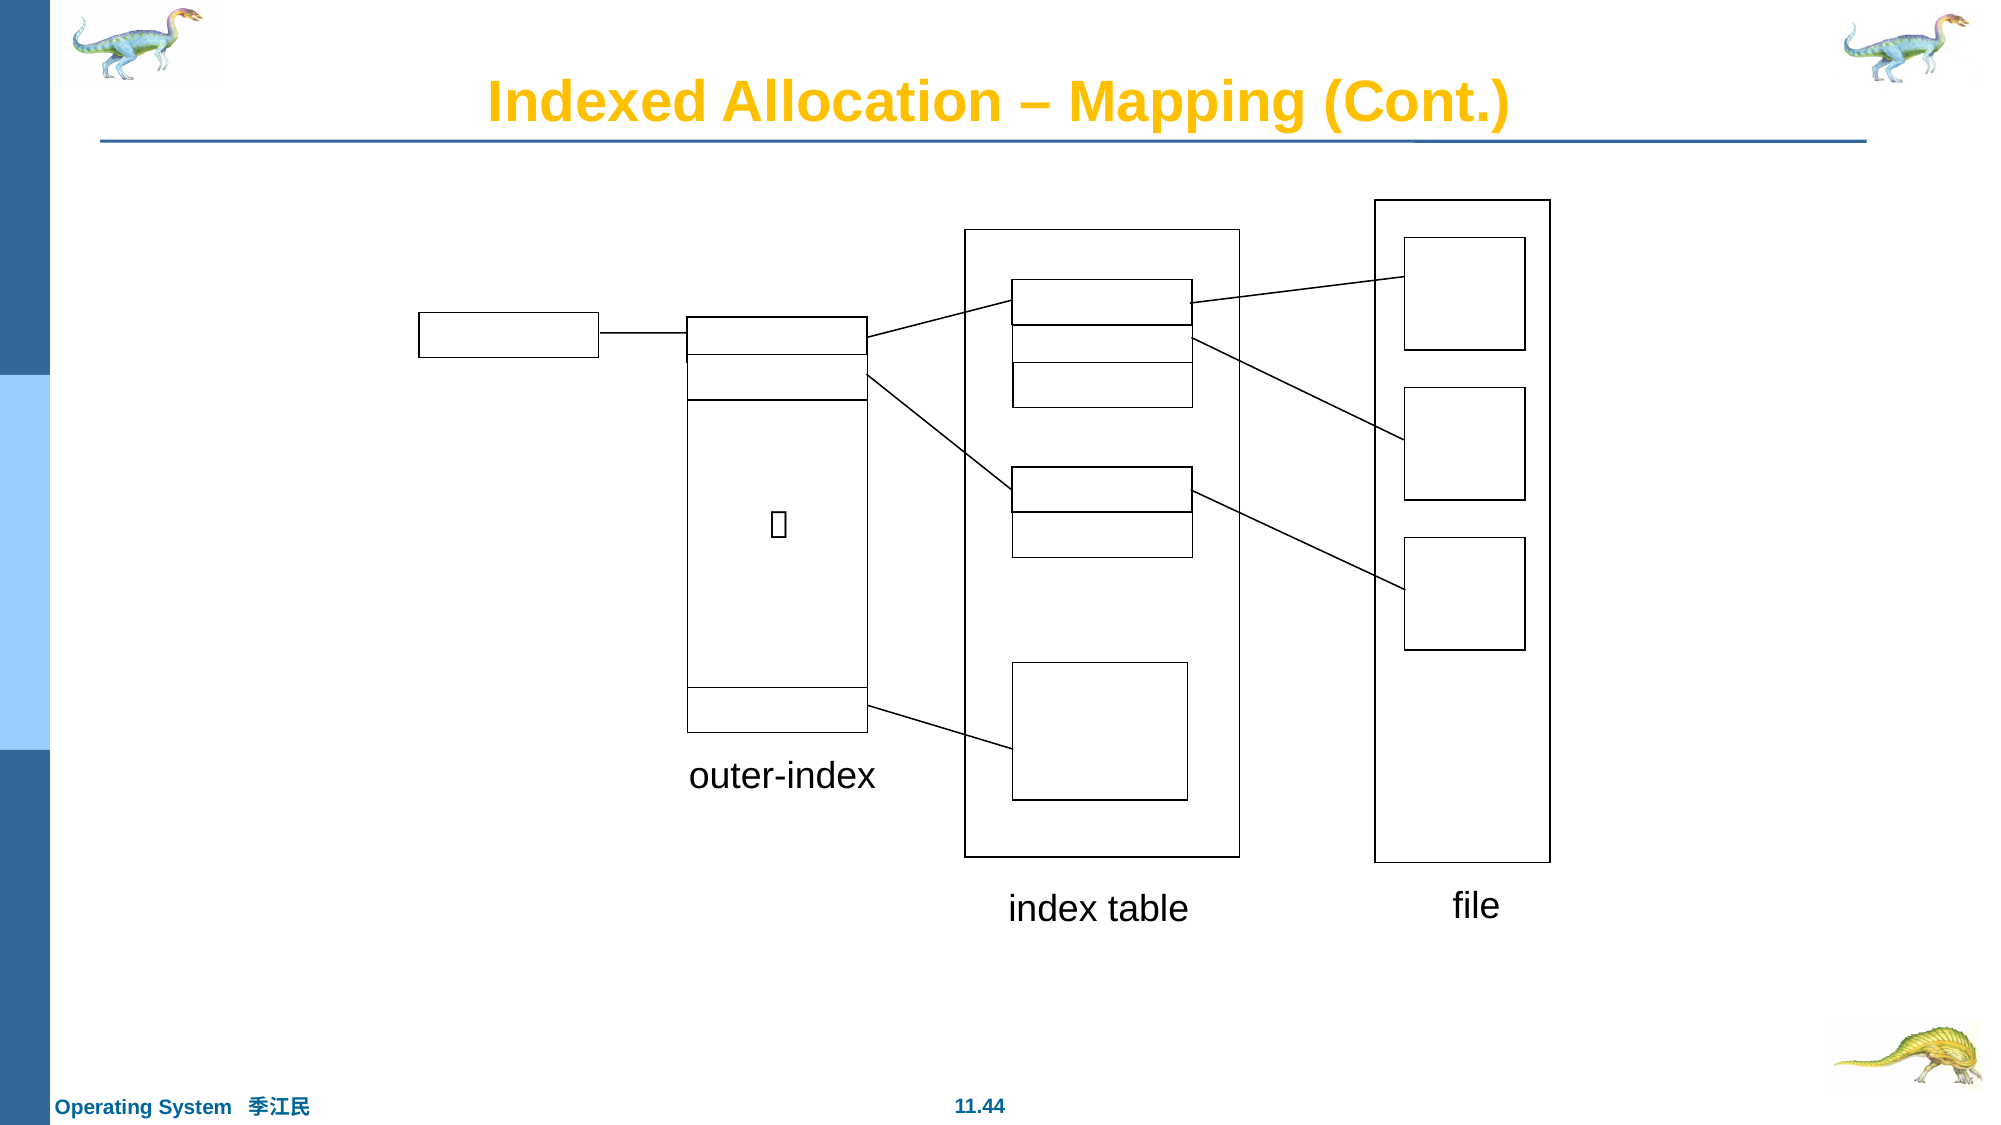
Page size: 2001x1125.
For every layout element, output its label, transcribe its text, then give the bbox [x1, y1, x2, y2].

picture [1831, 1020, 1982, 1090]
text_box [687, 316, 868, 354]
text_box [1404, 237, 1525, 350]
text_box [687, 354, 868, 399]
text_box [964, 229, 1240, 857]
text_box [1404, 387, 1525, 500]
text_box [687, 399, 868, 687]
text_box [687, 687, 868, 733]
text_box [1404, 537, 1525, 650]
text_box [1012, 466, 1193, 512]
text_box [1374, 199, 1550, 863]
picture [1837, 12, 1988, 94]
text_box [1012, 662, 1188, 800]
picture [62, 0, 217, 88]
text_box [1012, 324, 1193, 362]
text_box [1012, 279, 1193, 324]
text_box file [1437, 873, 1516, 934]
text_box [1012, 362, 1193, 408]
title Indexed Allocation – Mapping (Cont.) [99, 45, 1900, 141]
text_box index table [993, 877, 1204, 937]
text_box  [752, 493, 805, 554]
text_box [418, 312, 599, 358]
text_box [1012, 512, 1193, 558]
text_box outer-index [674, 743, 891, 803]
